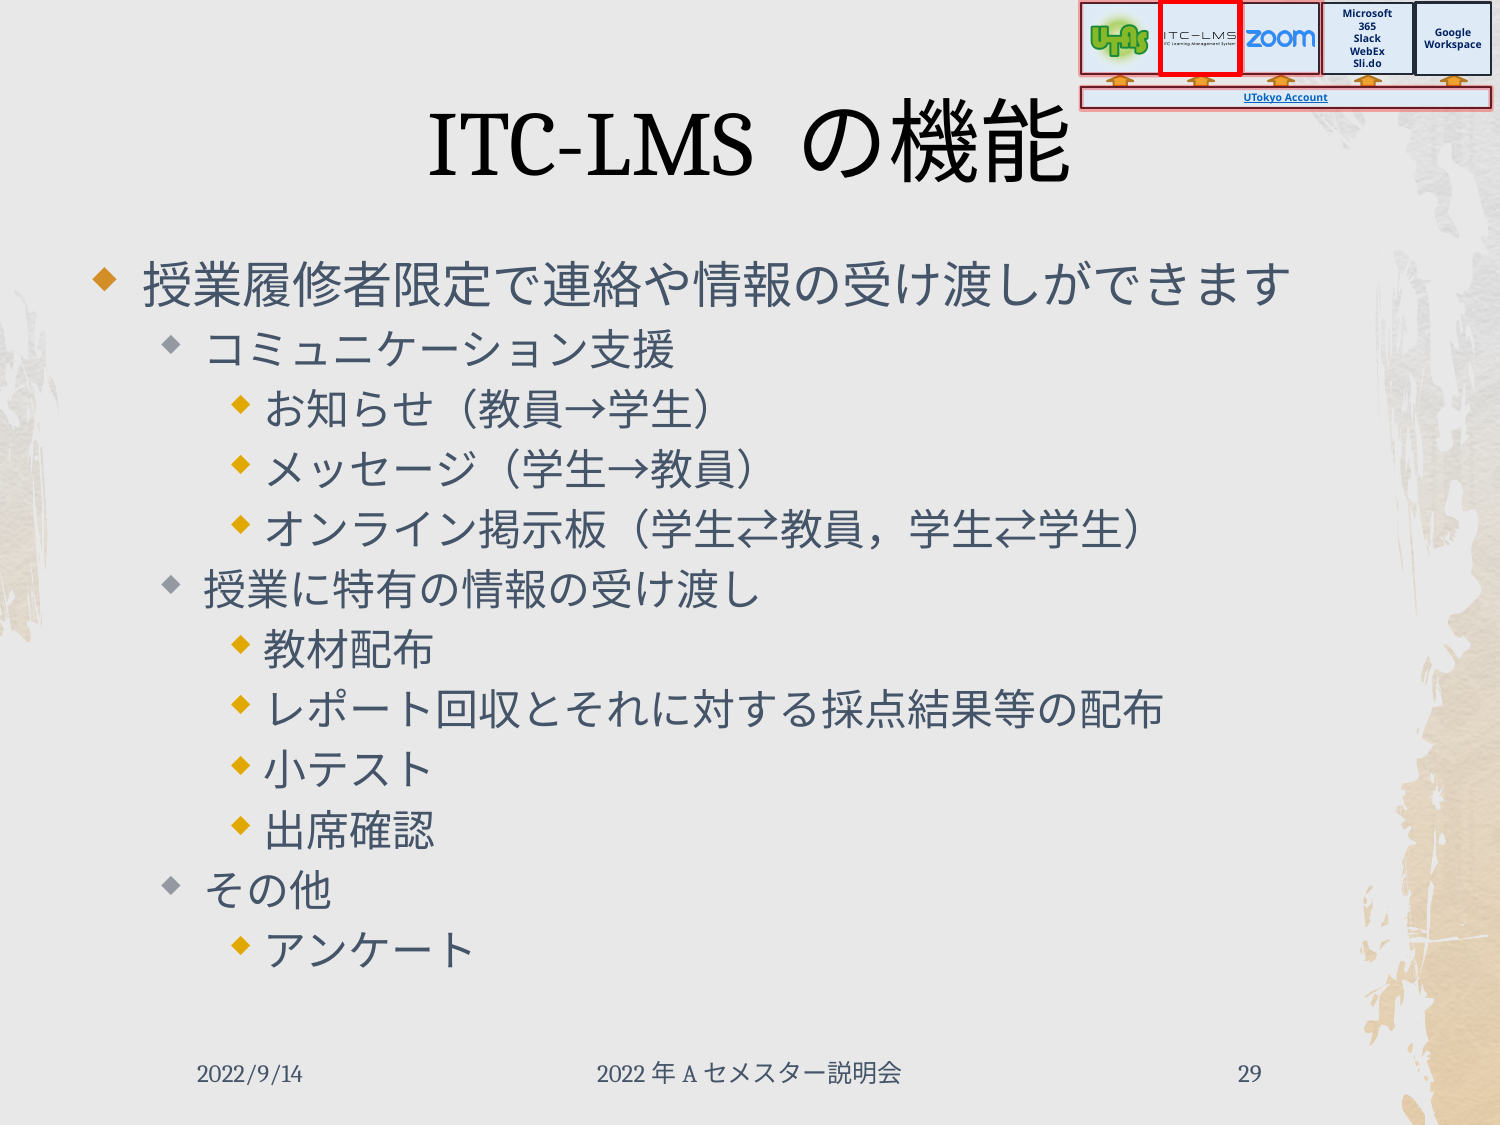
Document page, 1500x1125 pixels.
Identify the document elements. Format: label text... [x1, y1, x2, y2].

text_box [1080, 2, 1492, 109]
title ITC-LMS の機能 [75, 45, 1425, 233]
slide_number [75, 1042, 425, 1103]
list 授業履修者限定で連絡や情報の受け渡しができます コミュニケーション支援 お知らせ（教員→学生） メッセージ（学生→教員） オンライン掲示板（学生⇄教員，学生⇄学生） 授業に特有の情報の受け渡し 教材配布 レポート回収とそれに対する採点結果等の配布 小テスト 出席確認 その他 アンケート [75, 246, 1425, 989]
slide_number 29 [1074, 1042, 1425, 1103]
footer 2022年Aセメスター説明会 [512, 1042, 988, 1103]
